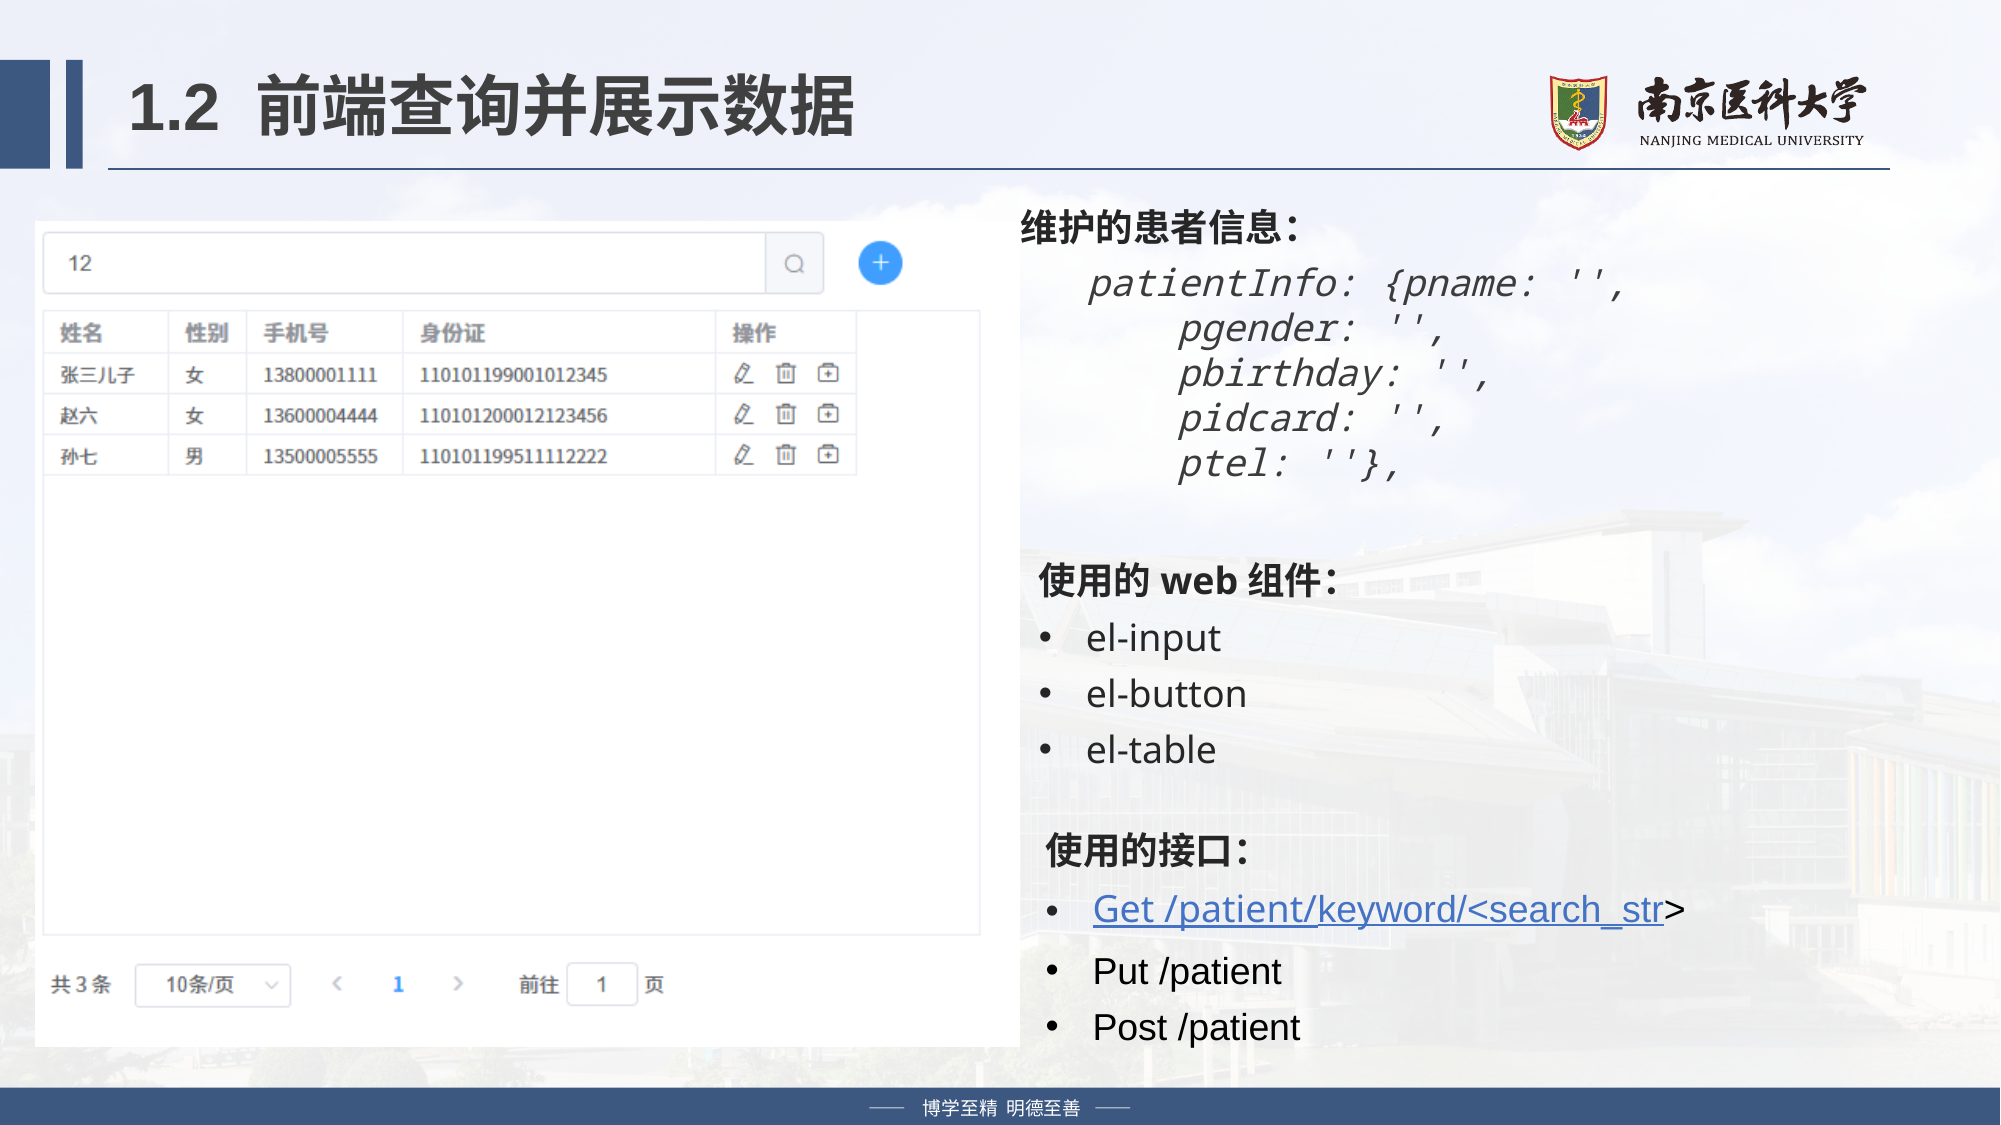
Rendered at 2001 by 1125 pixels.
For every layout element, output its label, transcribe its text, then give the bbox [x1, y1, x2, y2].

text_box 维护的患者信息： [1005, 184, 1336, 256]
text_box patientInfo: {pname: '', pgender: '', pbirthday: '', pidcard: '', ptel: ''}, [1020, 251, 1686, 492]
text_box 使用的web组件： el-input el-button el-table [1024, 538, 1375, 779]
text_box 使用的接口： Get /patient/keyword/<search_str> Put /patient Post /patient [1030, 808, 1702, 1112]
footer —— 博学至精 明德至善 —— [662, 1091, 1338, 1124]
picture [35, 221, 1020, 1047]
title 1.2 前端查询并展示数据 [113, 41, 1895, 177]
